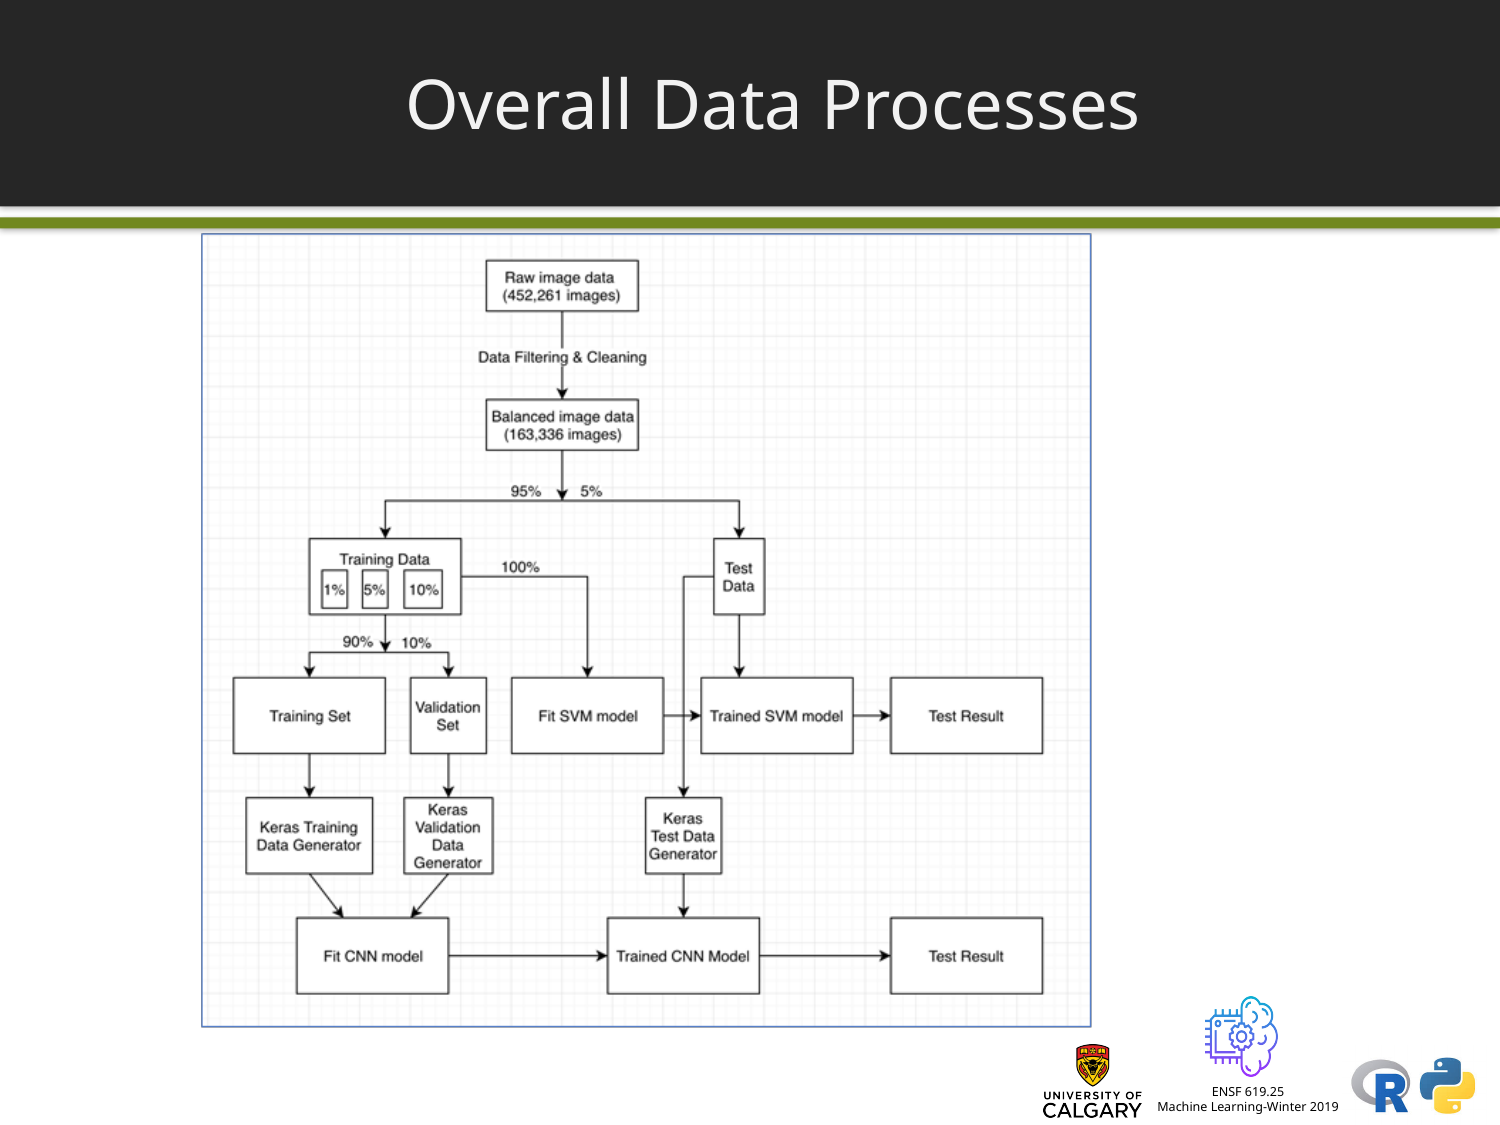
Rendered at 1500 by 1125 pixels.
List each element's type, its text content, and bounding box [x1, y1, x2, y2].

text_box [0, 217, 1500, 229]
text_box [0, 0, 1500, 207]
text_box Overall Data Processes [158, 52, 1388, 151]
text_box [1043, 996, 1487, 1125]
picture [200, 232, 1093, 1029]
